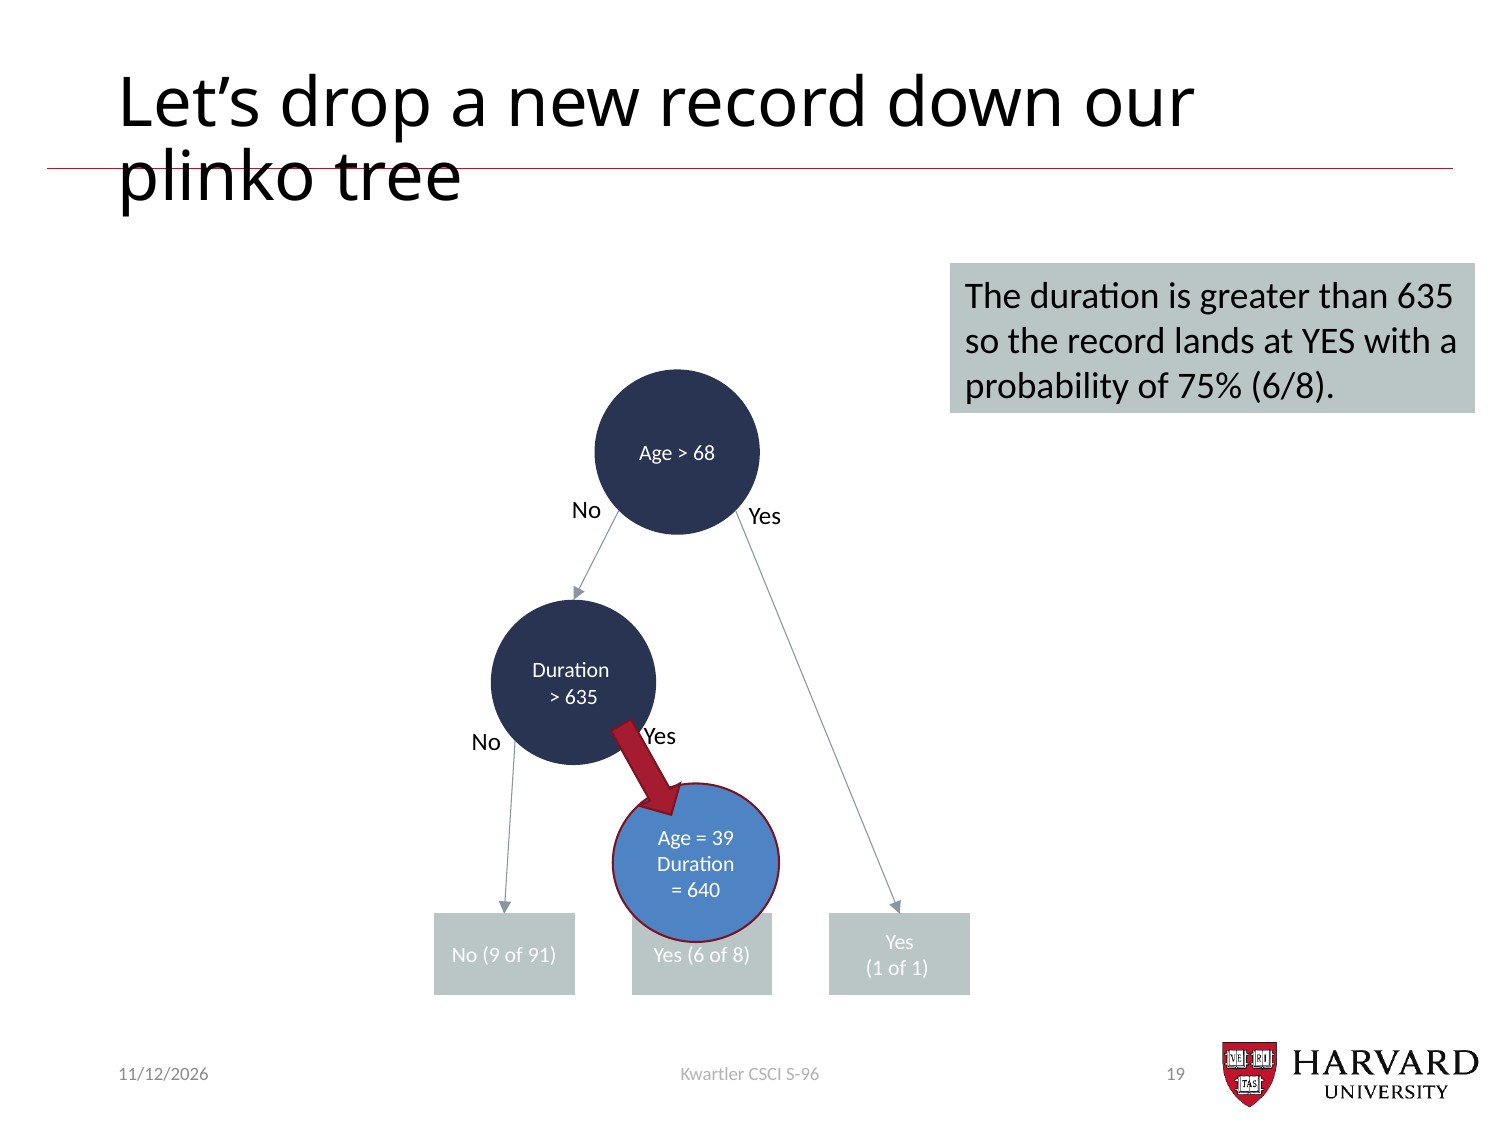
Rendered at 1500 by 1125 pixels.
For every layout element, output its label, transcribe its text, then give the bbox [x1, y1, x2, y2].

text_box The duration is greater than 635 so the record lands at YES with a probability of 75% (6/8). [949, 263, 1475, 413]
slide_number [103, 1042, 441, 1103]
footer Kwartler CSCI S-96 [496, 1042, 1004, 1103]
title Let’s drop a new record down our plinko tree [103, 59, 1397, 157]
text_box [434, 369, 970, 995]
picture [1200, 1024, 1500, 1125]
slide_number 19 [1059, 1042, 1200, 1103]
